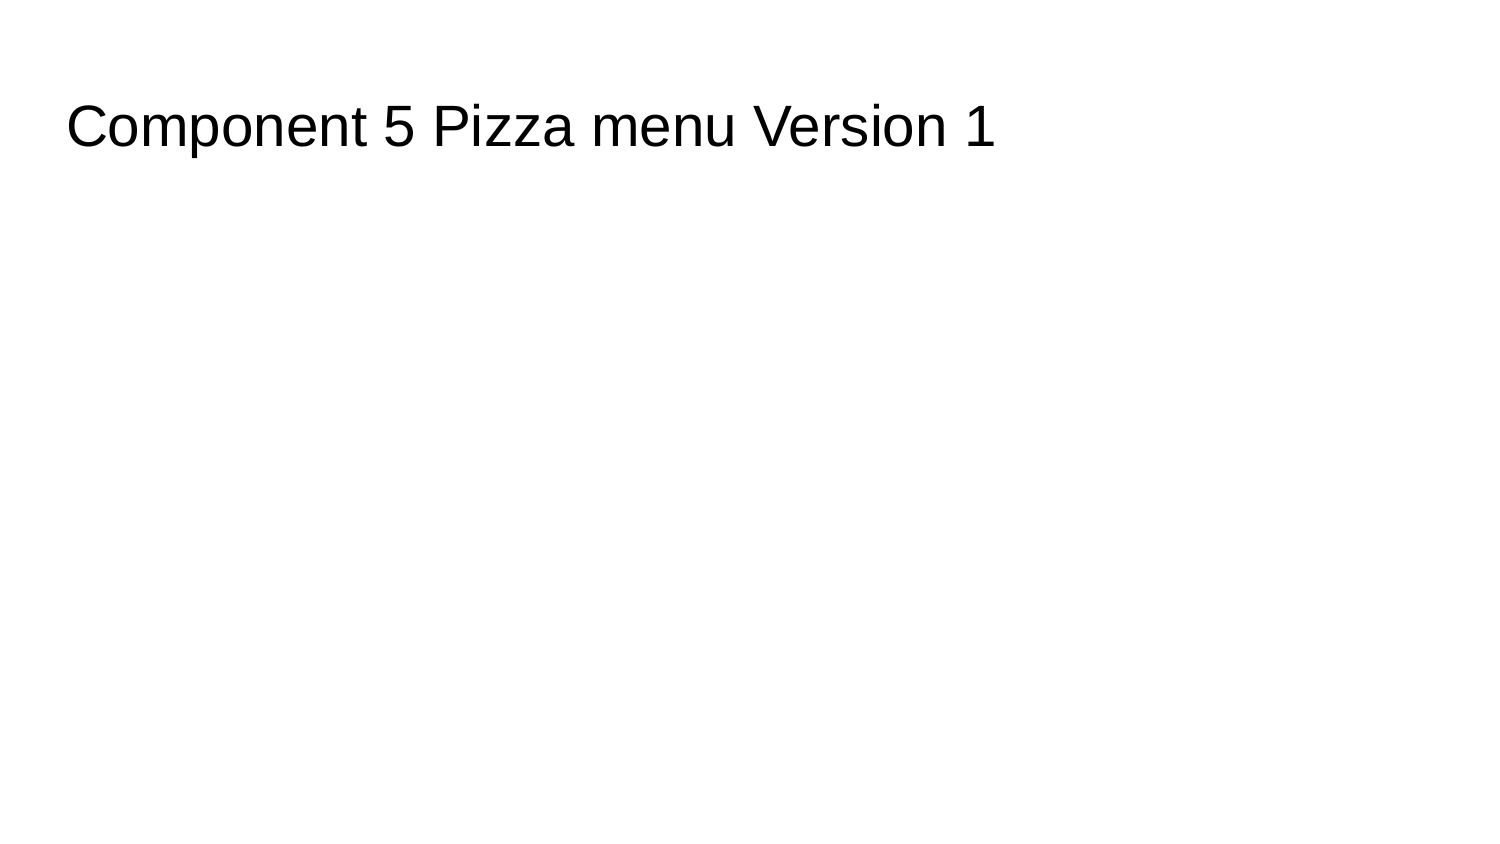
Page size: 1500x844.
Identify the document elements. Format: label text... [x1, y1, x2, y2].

title Component 5 Pizza menu Version 1 [51, 72, 1449, 167]
